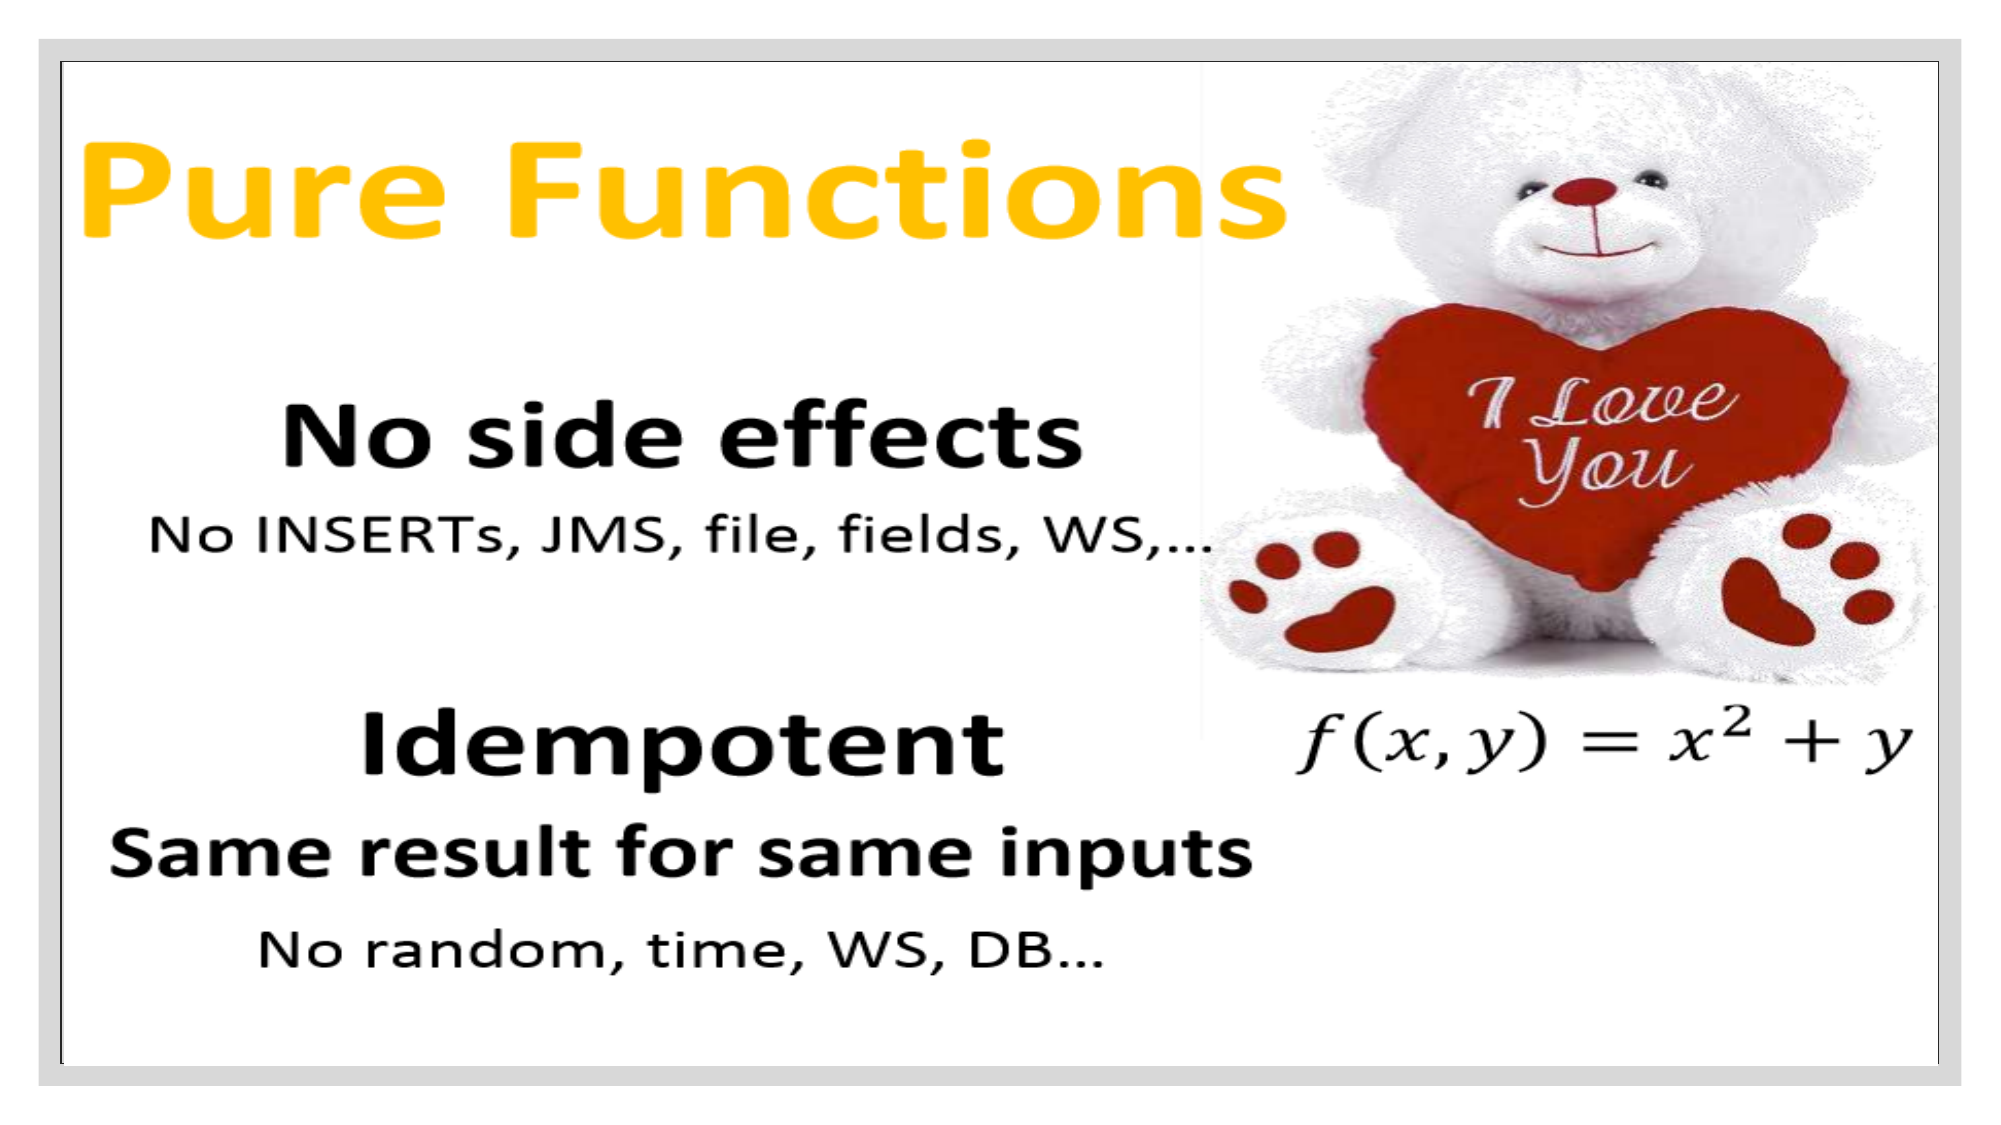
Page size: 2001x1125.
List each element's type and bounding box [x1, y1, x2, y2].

picture [64, 62, 1938, 1066]
